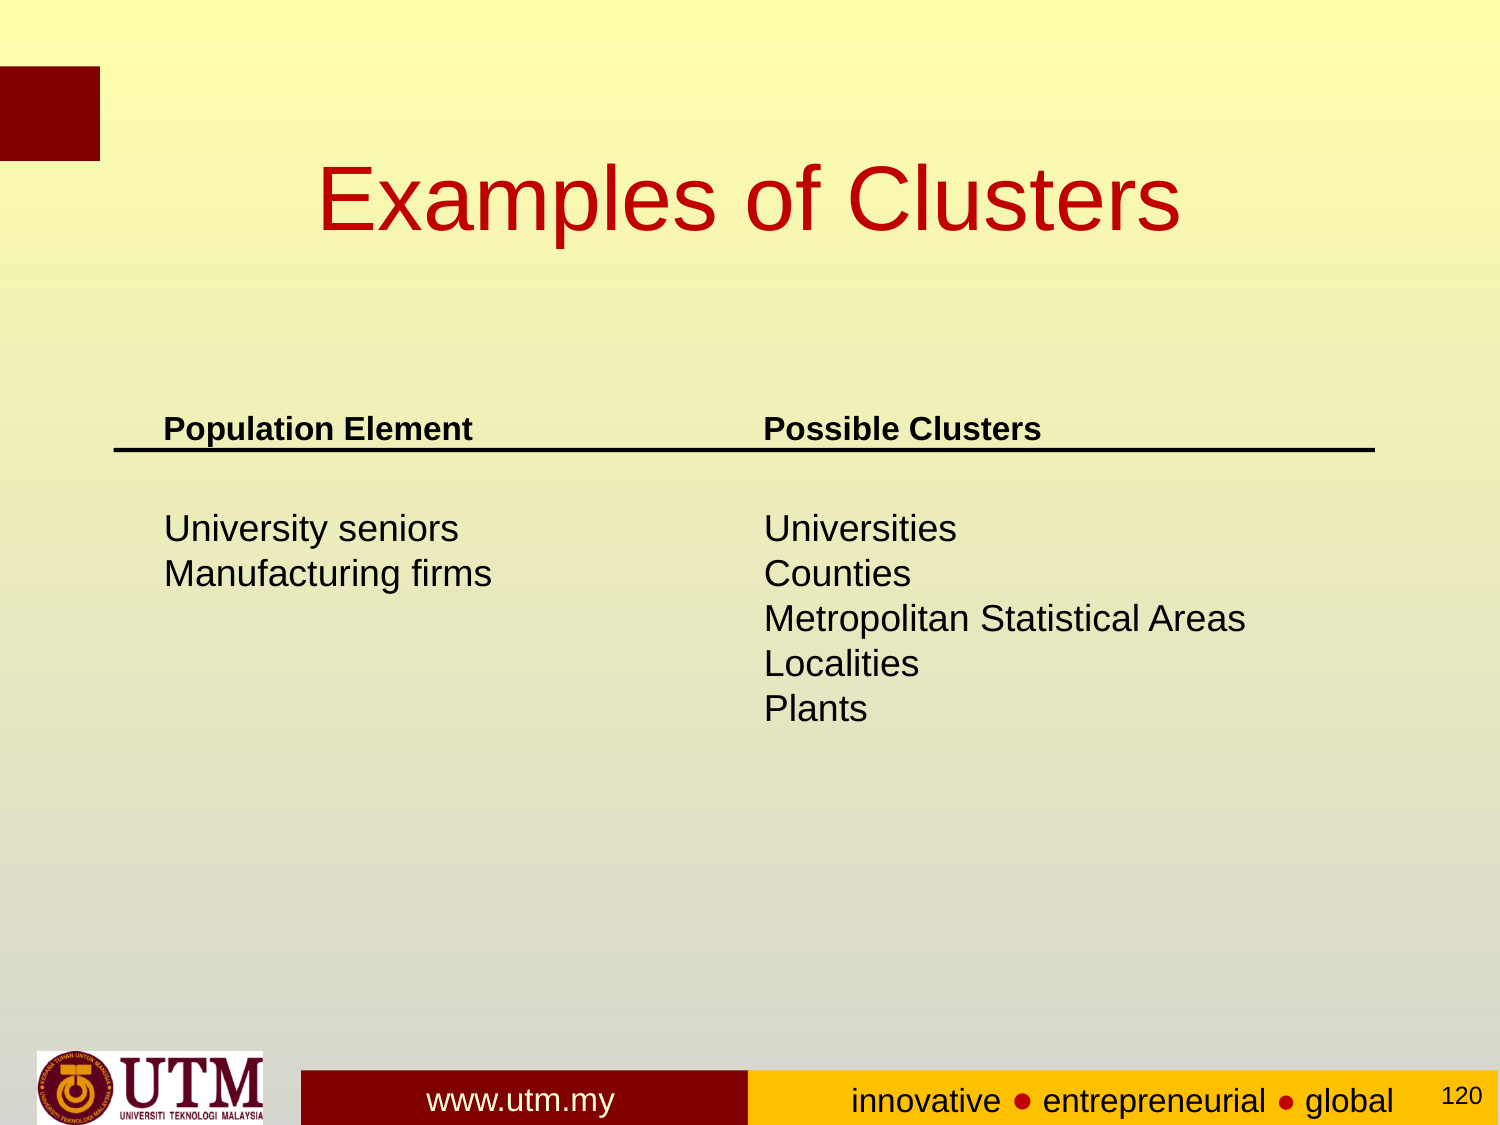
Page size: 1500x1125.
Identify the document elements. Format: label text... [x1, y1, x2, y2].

picture [37, 1051, 263, 1125]
text_box University seniors Universities Manufacturing firms Counties Metropolitan Statistical Areas Localities Plants [148, 496, 1262, 737]
text_box Population Element Possible Clusters [148, 451, 1067, 455]
title Examples of Clusters [112, 99, 1388, 288]
text_box Population Element Possible Clusters [148, 399, 1067, 450]
